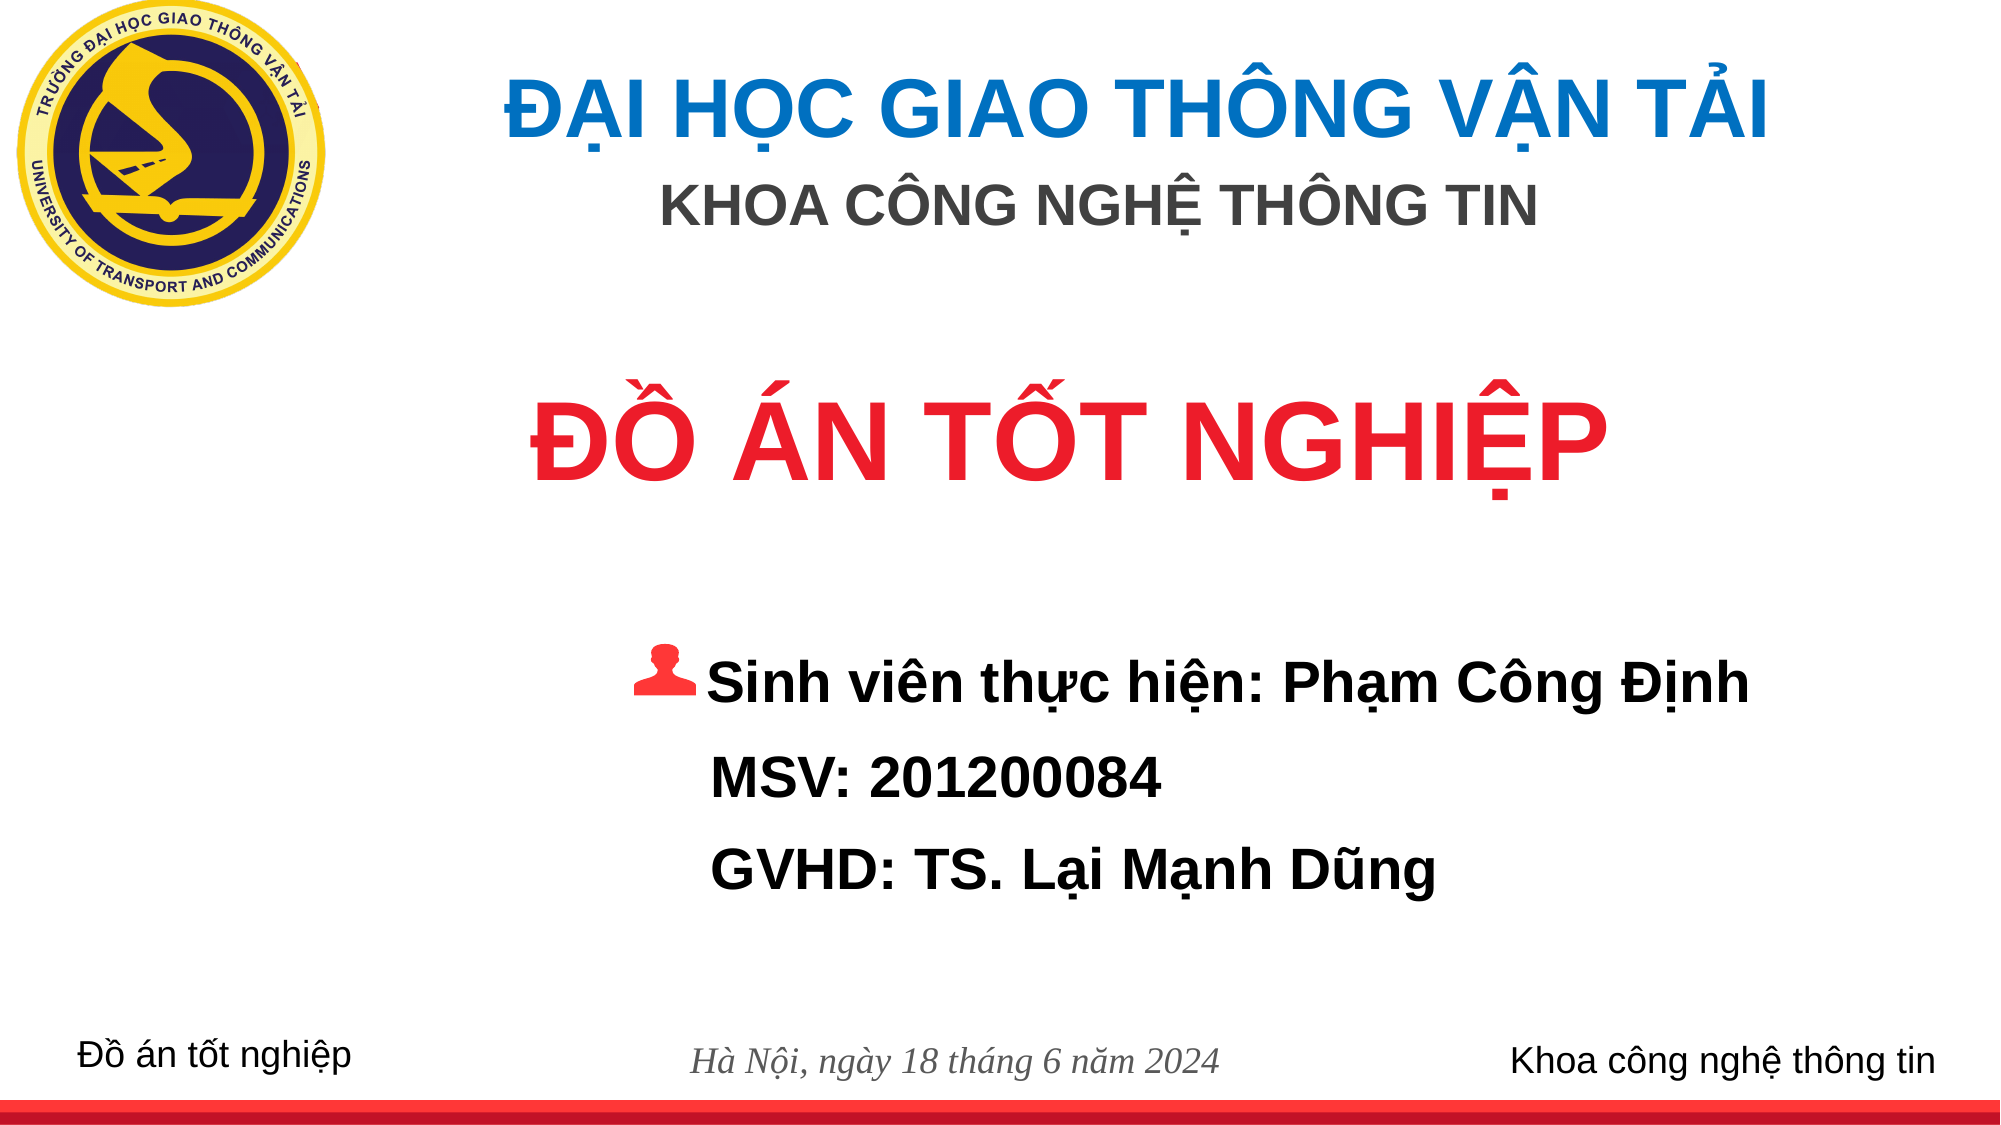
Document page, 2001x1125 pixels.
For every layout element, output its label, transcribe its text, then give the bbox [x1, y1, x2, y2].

text_box ĐẠI HỌC GIAO THÔNG VẬN TẢI [435, 46, 2000, 162]
text_box MSV: 201200084 [695, 731, 2000, 817]
text_box KHOA CÔNG NGHỆ THÔNG TIN [610, 159, 1589, 245]
text_box [634, 643, 696, 696]
text_box Sinh viên thực hiện: Phạm Công Định [690, 636, 2000, 722]
text_box Hà Nội, ngày 18 tháng 6 năm 2024 [674, 1028, 1407, 1089]
picture [0, 0, 430, 354]
text_box GVHD: TS. Lại Mạnh Dũng [695, 823, 2000, 909]
footer Đồ án tốt nghiệp [62, 1022, 488, 1083]
slide_number Khoa công nghệ thông tin [1494, 1028, 1995, 1089]
text_box ĐỒ ÁN TỐT NGHIỆP [515, 360, 1717, 511]
